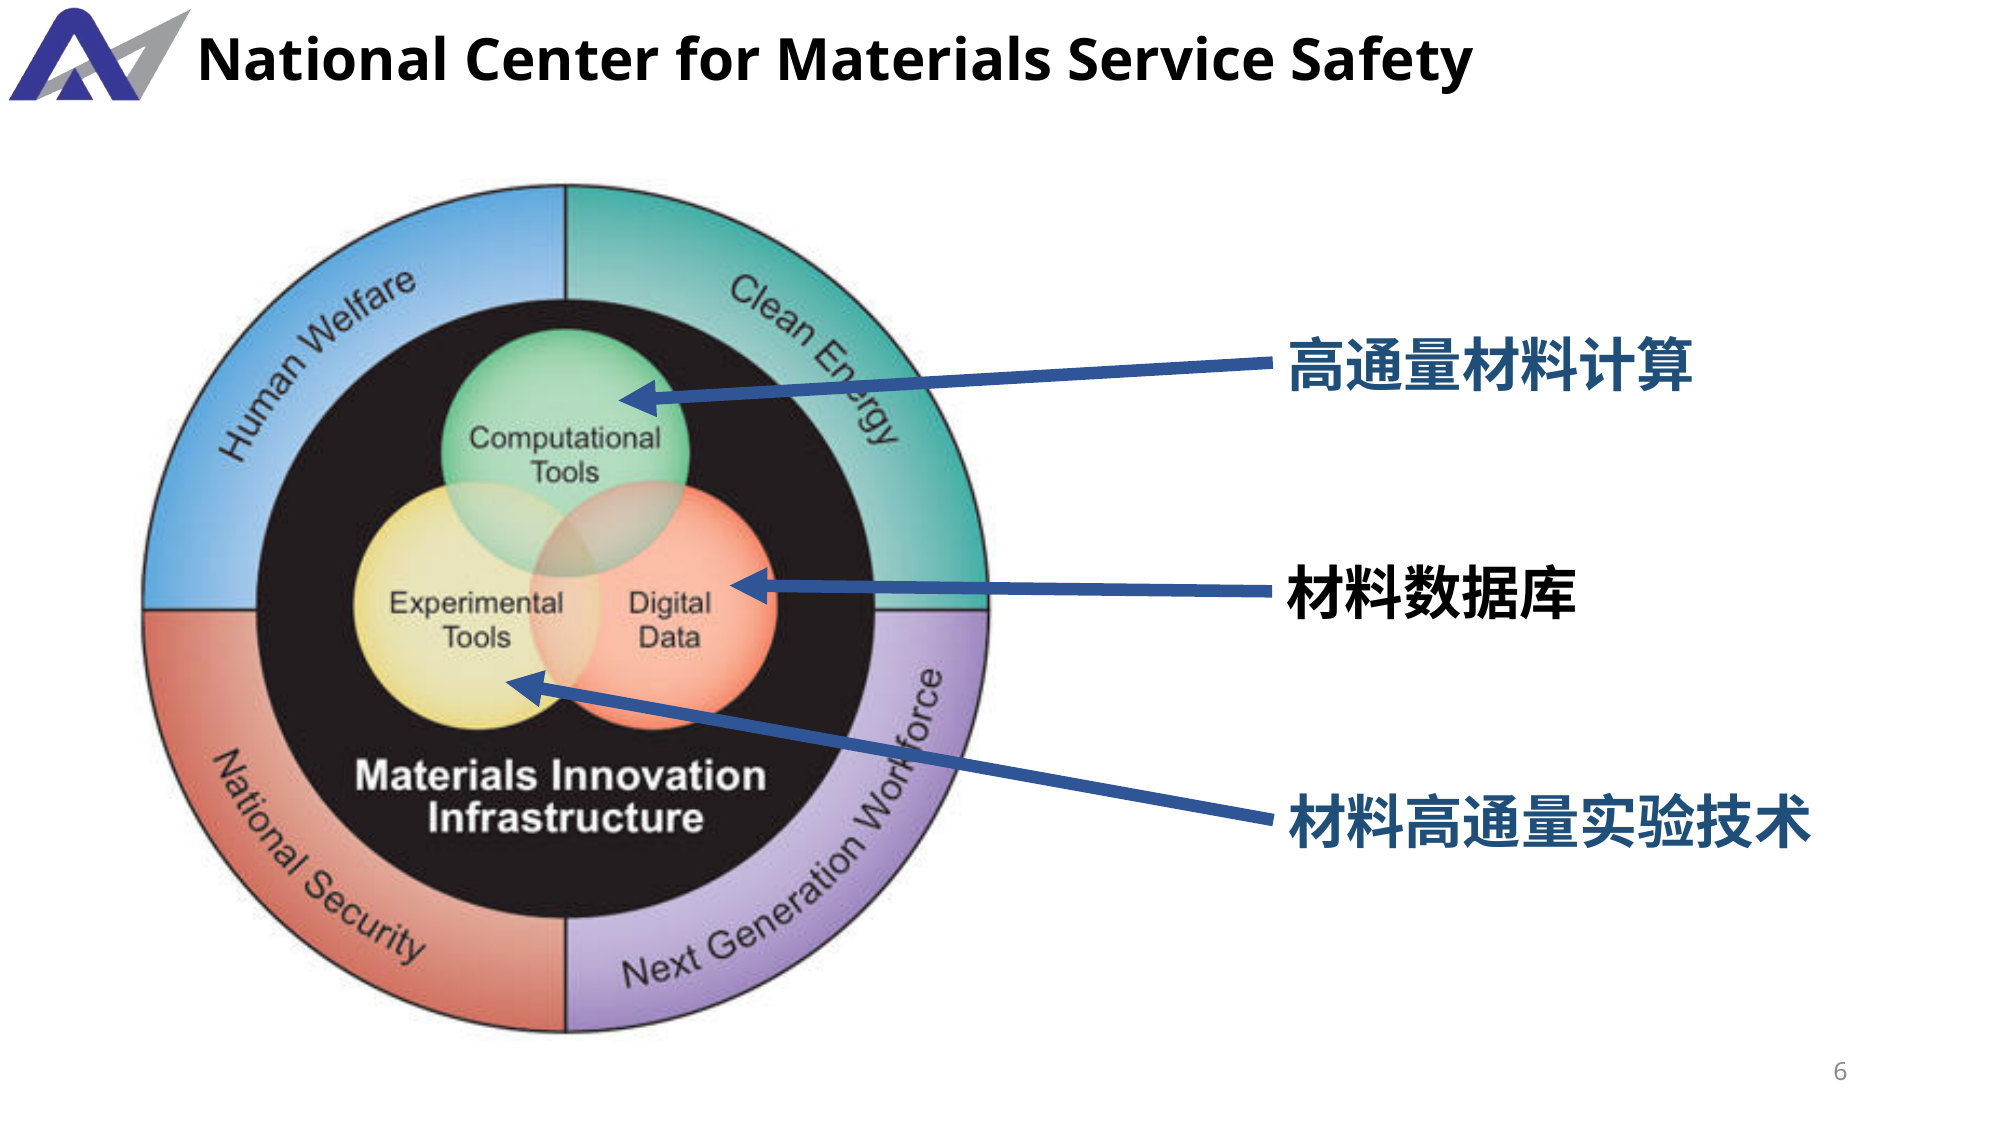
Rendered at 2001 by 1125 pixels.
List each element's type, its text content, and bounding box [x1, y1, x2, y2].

picture [7, 7, 192, 101]
text_box 材料高通量实验技术 [1273, 777, 1828, 863]
text_box National Center for Materials Service Safety [192, 14, 1489, 100]
slide_number 6 [1412, 1042, 1863, 1103]
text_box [729, 585, 1271, 592]
text_box 材料数据库 [1272, 548, 1594, 634]
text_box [505, 681, 1271, 821]
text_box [618, 363, 1271, 401]
picture [133, 178, 1001, 1041]
text_box 高通量材料计算 [1272, 320, 1711, 405]
